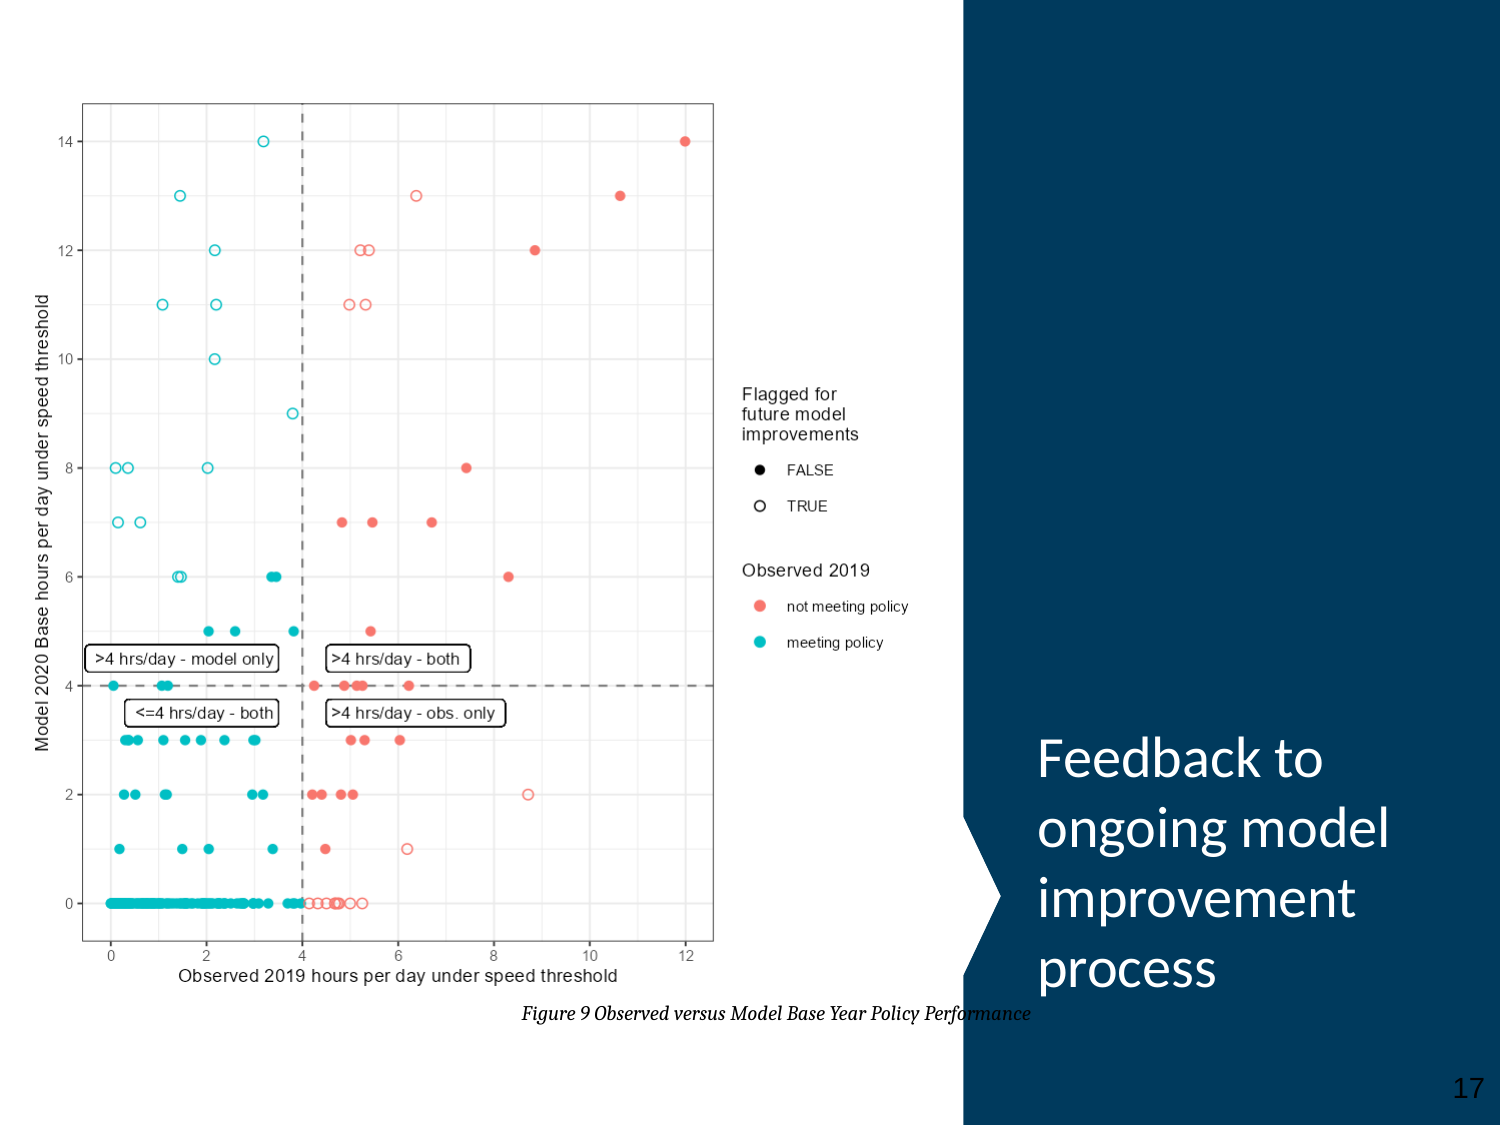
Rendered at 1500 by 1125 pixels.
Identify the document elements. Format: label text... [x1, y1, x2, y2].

picture [0, 0, 1500, 1125]
text_box Figure 9 Observed versus Model Base Year Policy Performance [506, 992, 1046, 1033]
text_box [270, 56, 1500, 132]
list Feedback to ongoing model improvement process [1037, 719, 1450, 1069]
